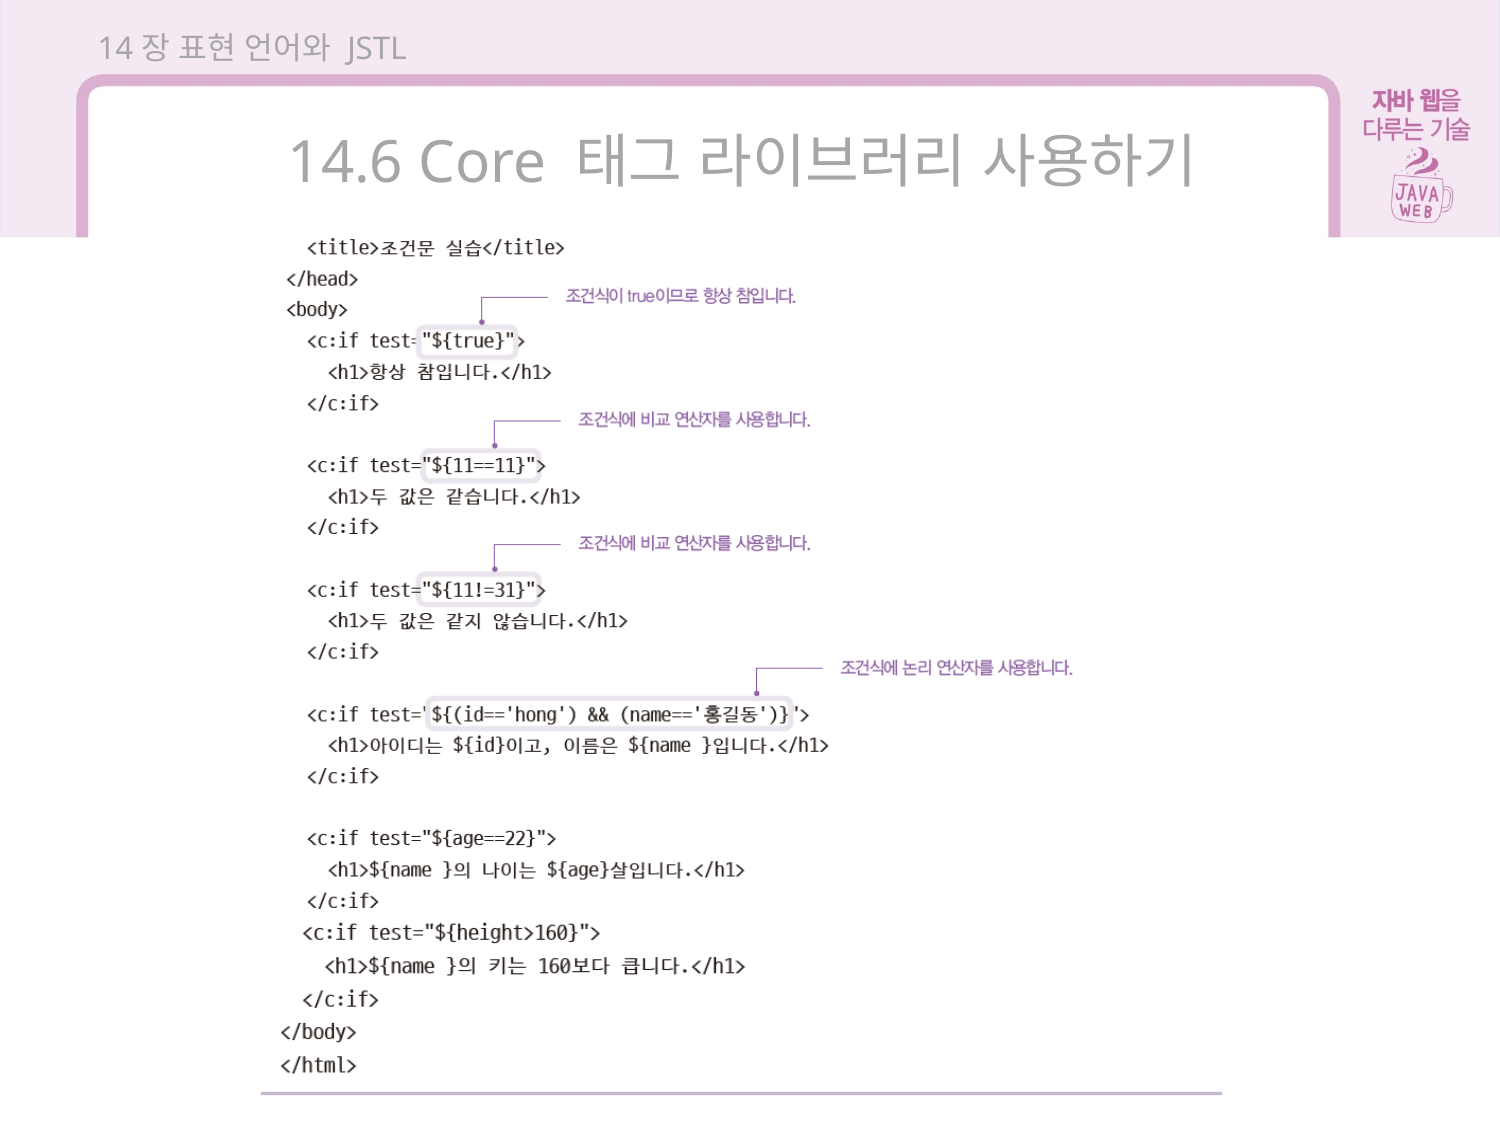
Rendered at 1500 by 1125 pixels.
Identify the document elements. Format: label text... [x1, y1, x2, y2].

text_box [254, 231, 1230, 1107]
text_box 14.6 Core 태그 라이브러리 사용하기 [217, 117, 1268, 202]
text_box 14장 표현 언어와 JSTL [82, 0, 1133, 74]
picture [0, 0, 1500, 1125]
